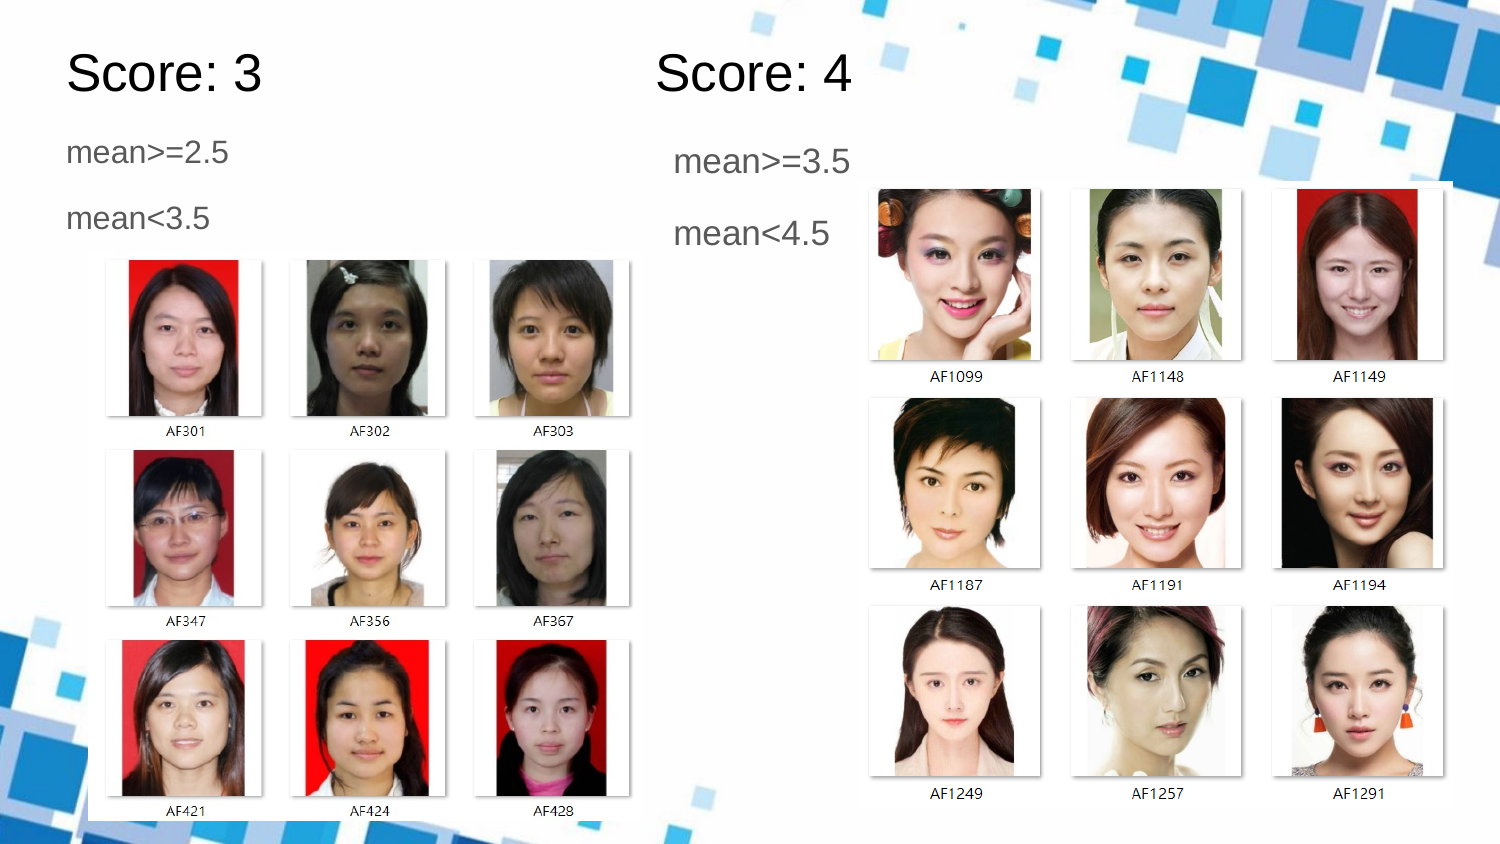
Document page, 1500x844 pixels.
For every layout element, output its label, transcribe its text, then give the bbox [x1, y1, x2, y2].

list mean>=2.5 mean<3.5 [51, 110, 273, 252]
picture [0, 0, 1500, 844]
list mean>=3.5 mean<4.5 [658, 117, 880, 269]
title Score: 4 [640, 23, 989, 118]
title Score: 3 [51, 23, 305, 118]
